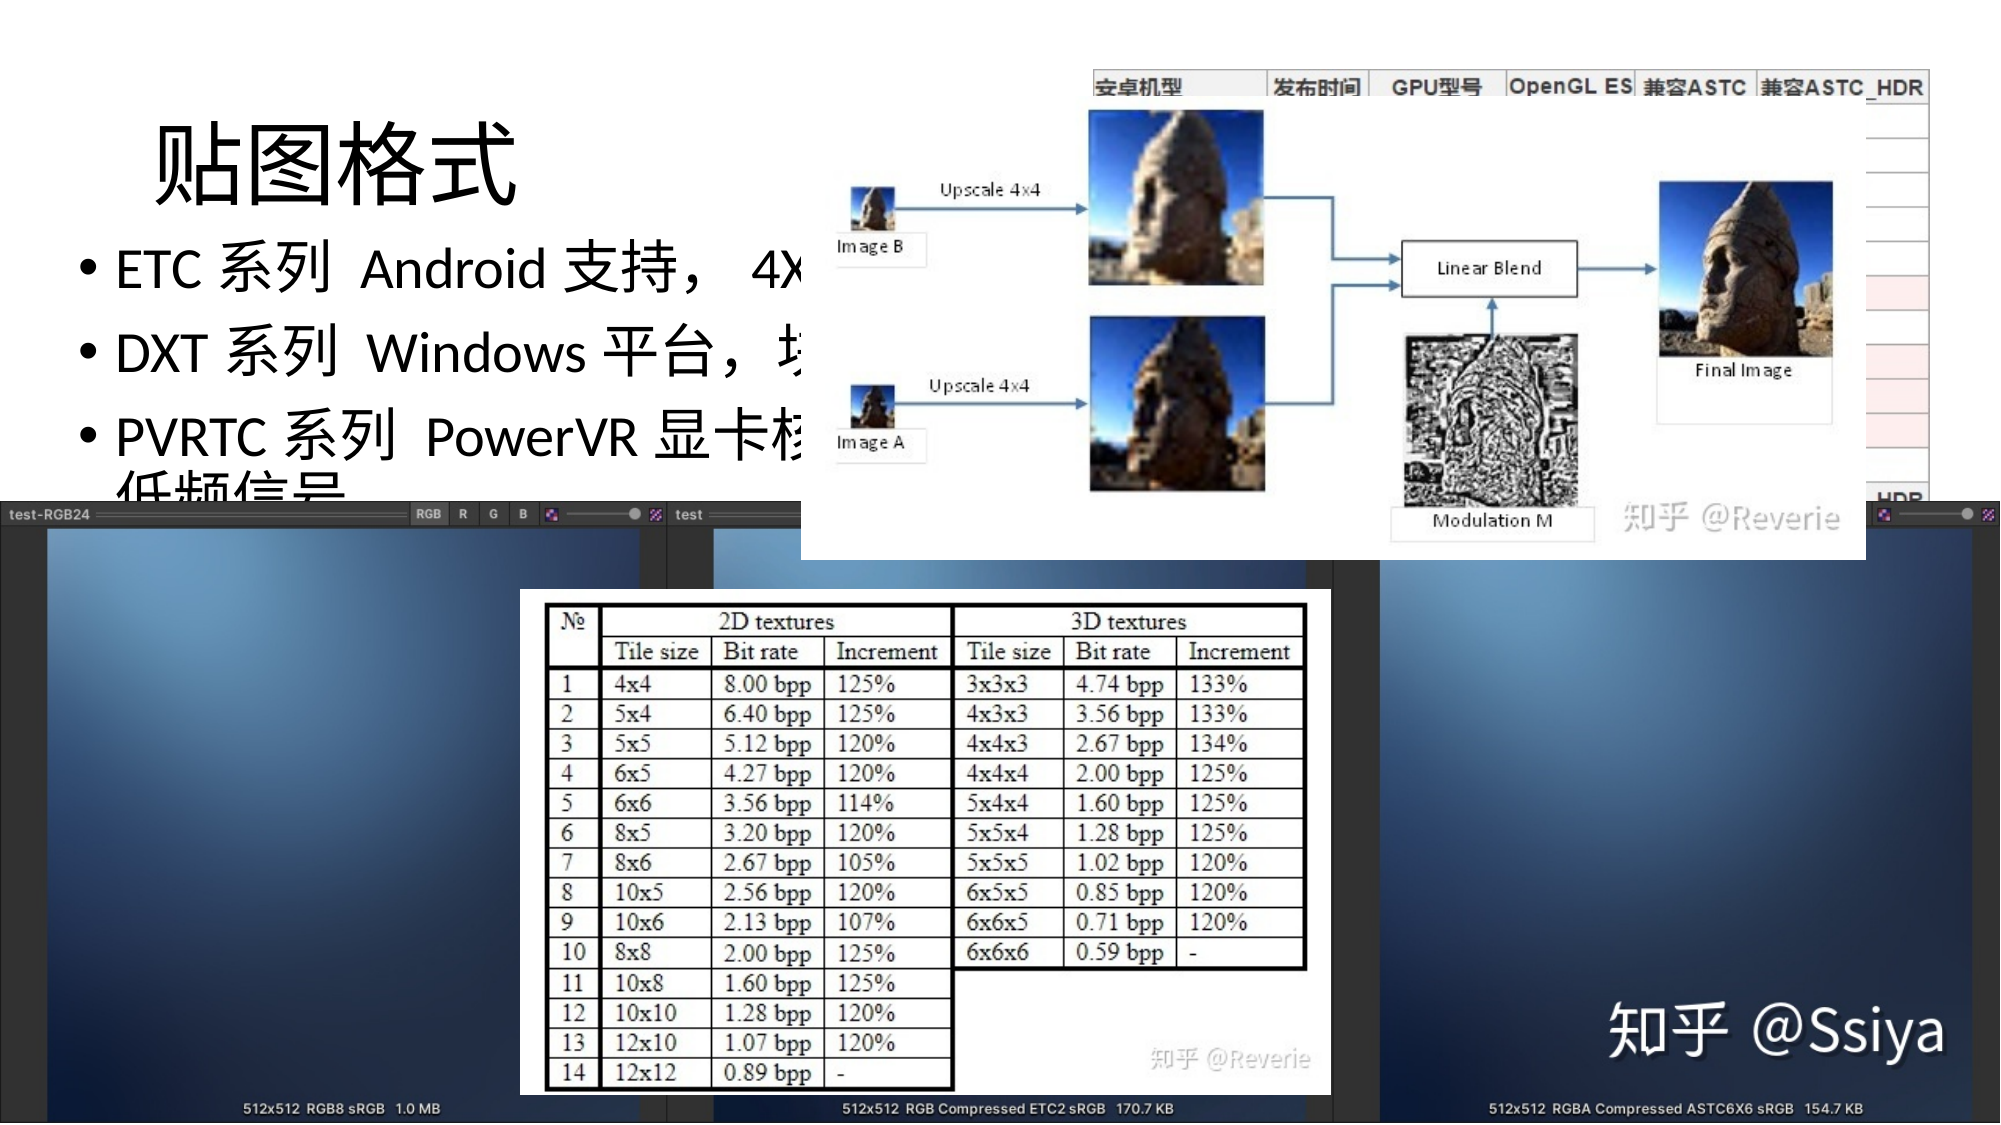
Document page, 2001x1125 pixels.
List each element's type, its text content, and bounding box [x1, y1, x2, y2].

picture [0, 69, 2000, 1123]
list ETC系列 Android支持，4X4的像素块编码为2X4或4X像素 DXT系列 Windows平台，块截断编码 PVRTC系列 PowerVR显卡核心设计，将整张纹理分为高频信号和低频信号 ASTC系列 [63, 230, 801, 501]
title 贴图格式 [137, 59, 1863, 230]
